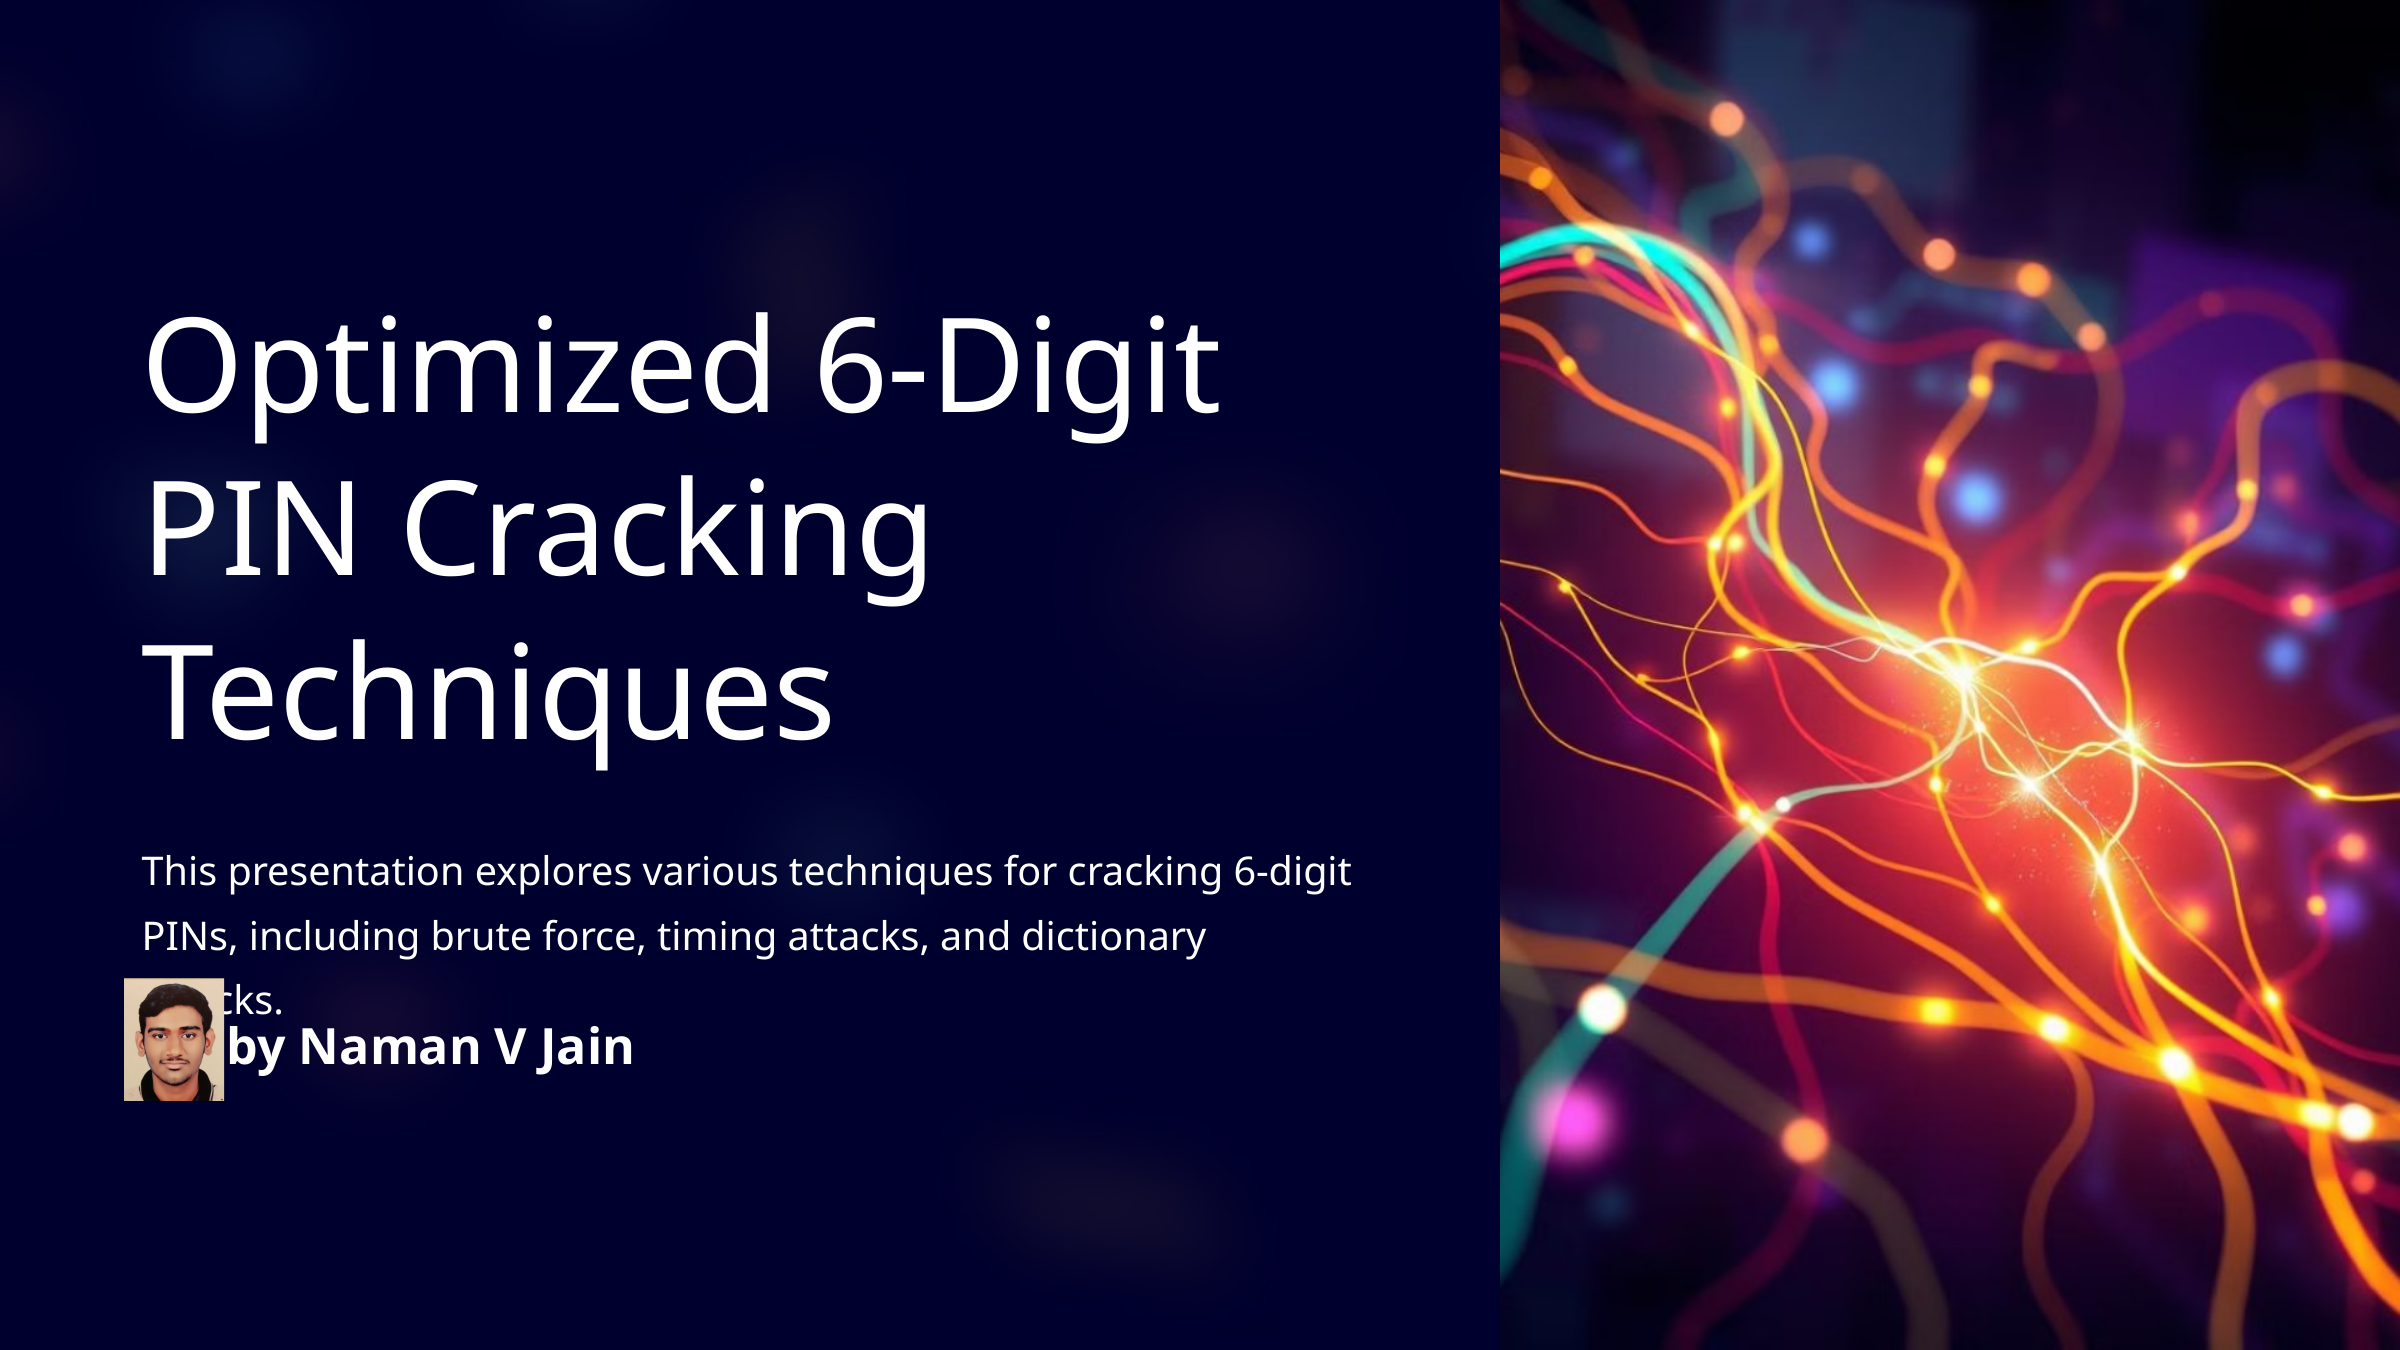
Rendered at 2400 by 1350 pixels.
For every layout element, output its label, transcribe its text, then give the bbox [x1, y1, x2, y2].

picture [1499, 0, 2400, 1350]
text_box by Naman V Jain [226, 1003, 662, 1075]
text_box Optimized 6-Digit PIN Cracking Techniques [141, 275, 1359, 769]
picture [124, 978, 225, 1101]
text_box This presentation explores various techniques for cracking 6-digit PINs, including brute force, timing attacks, and dictionary attacks. [141, 828, 1359, 959]
